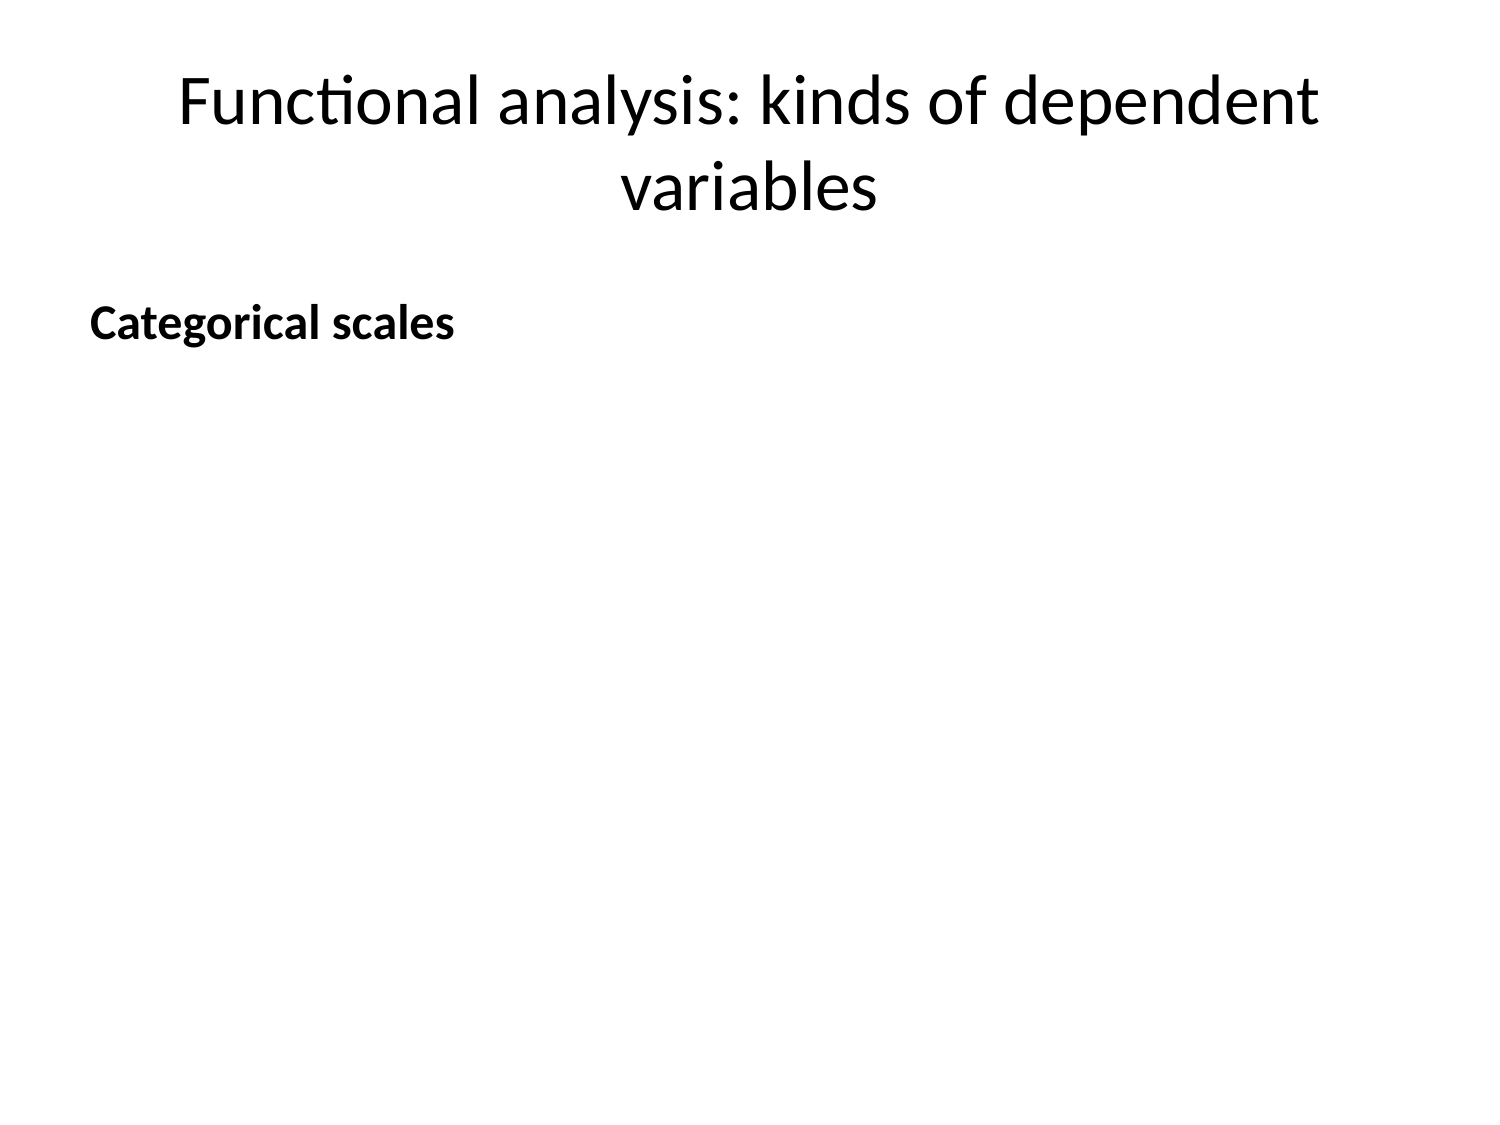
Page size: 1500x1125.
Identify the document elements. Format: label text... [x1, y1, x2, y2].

list Categorical scales [75, 251, 738, 357]
title Functional analysis: kinds of dependent variables [75, 45, 1425, 233]
